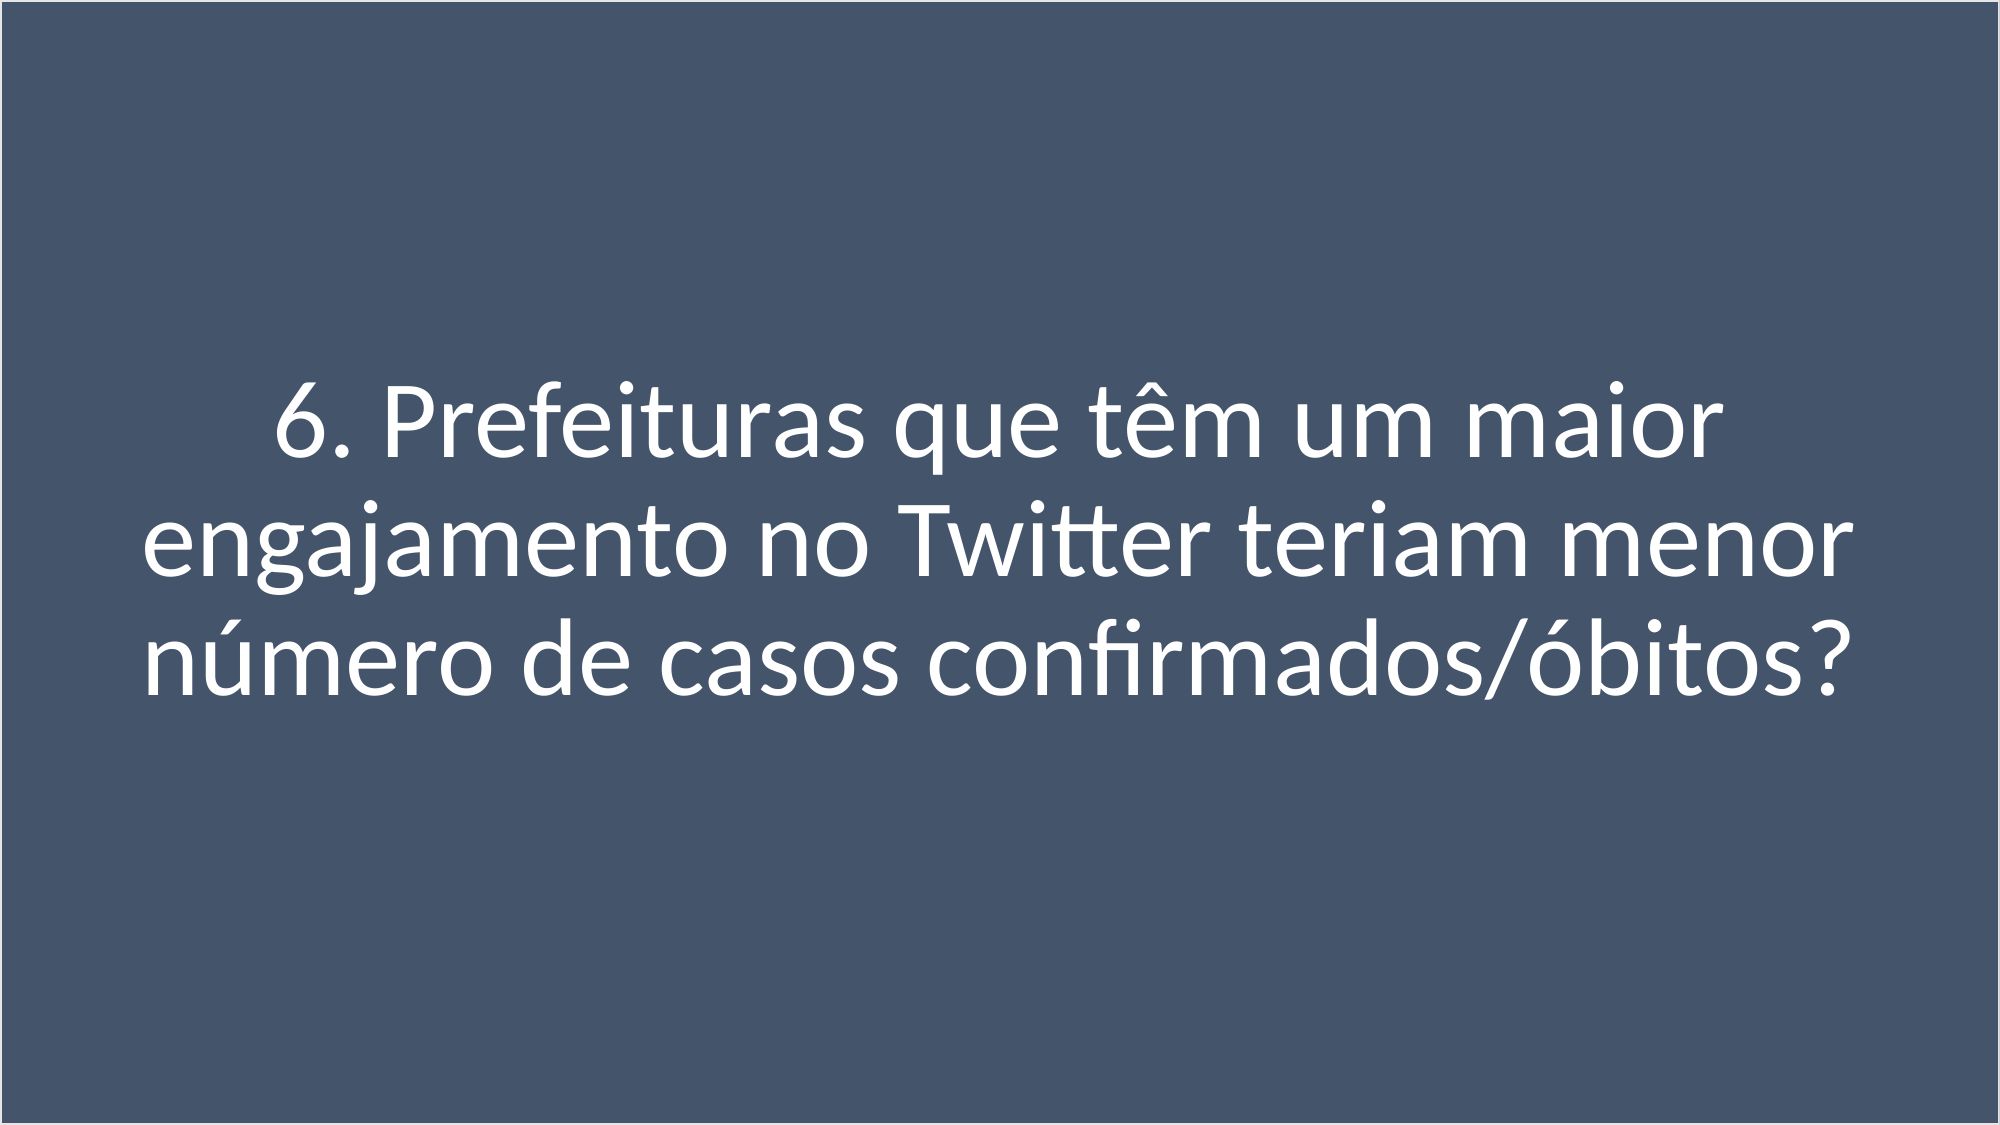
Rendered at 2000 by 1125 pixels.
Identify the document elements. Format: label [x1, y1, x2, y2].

text_box [0, 0, 2000, 1125]
